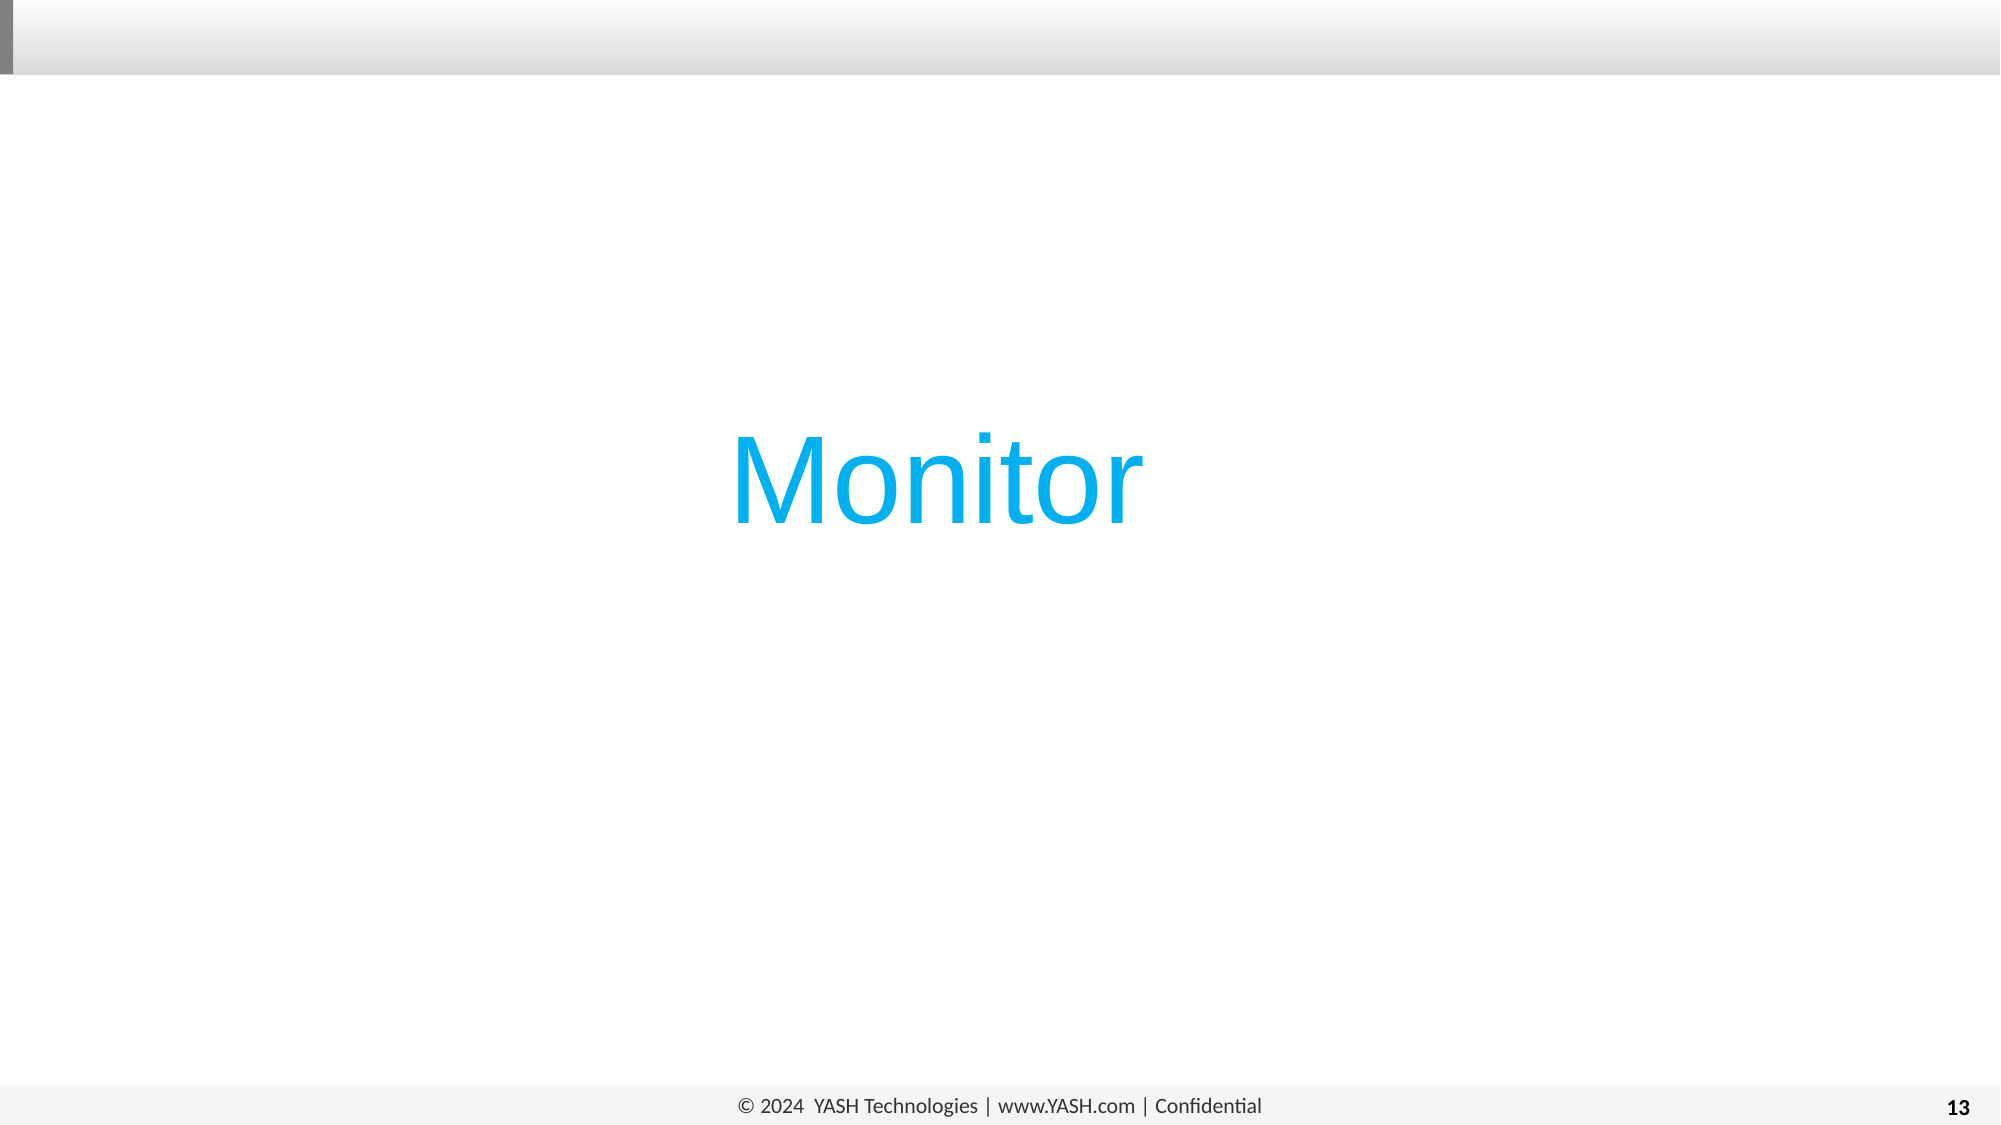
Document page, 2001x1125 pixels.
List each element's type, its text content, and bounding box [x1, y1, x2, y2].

text_box Monitor [713, 391, 1376, 557]
